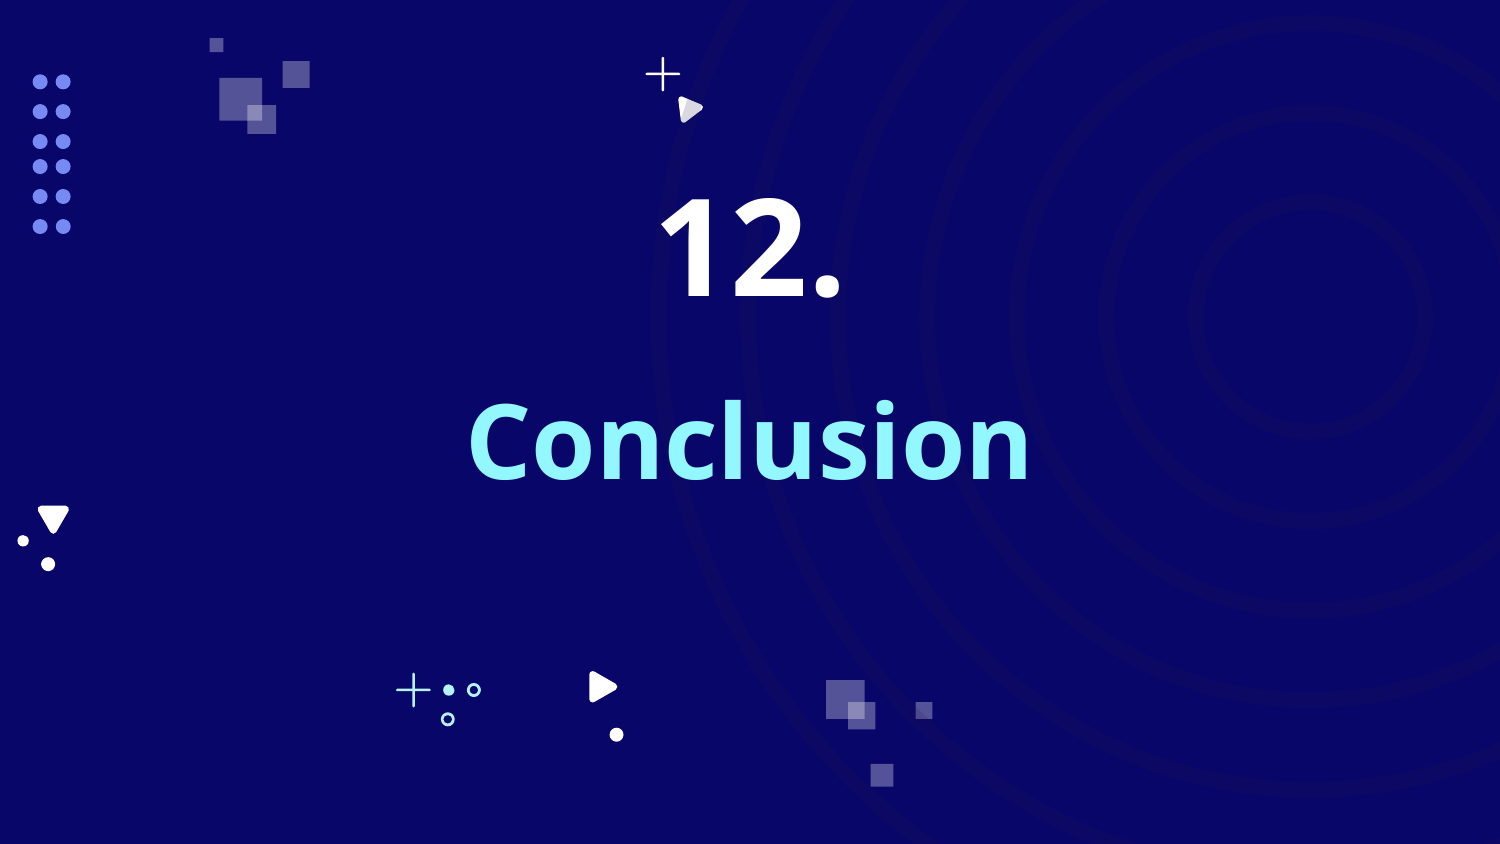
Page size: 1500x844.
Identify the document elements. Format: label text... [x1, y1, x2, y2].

title 12. [596, 173, 904, 312]
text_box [209, 37, 310, 135]
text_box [395, 672, 482, 727]
title Conclusion [150, 311, 1350, 565]
